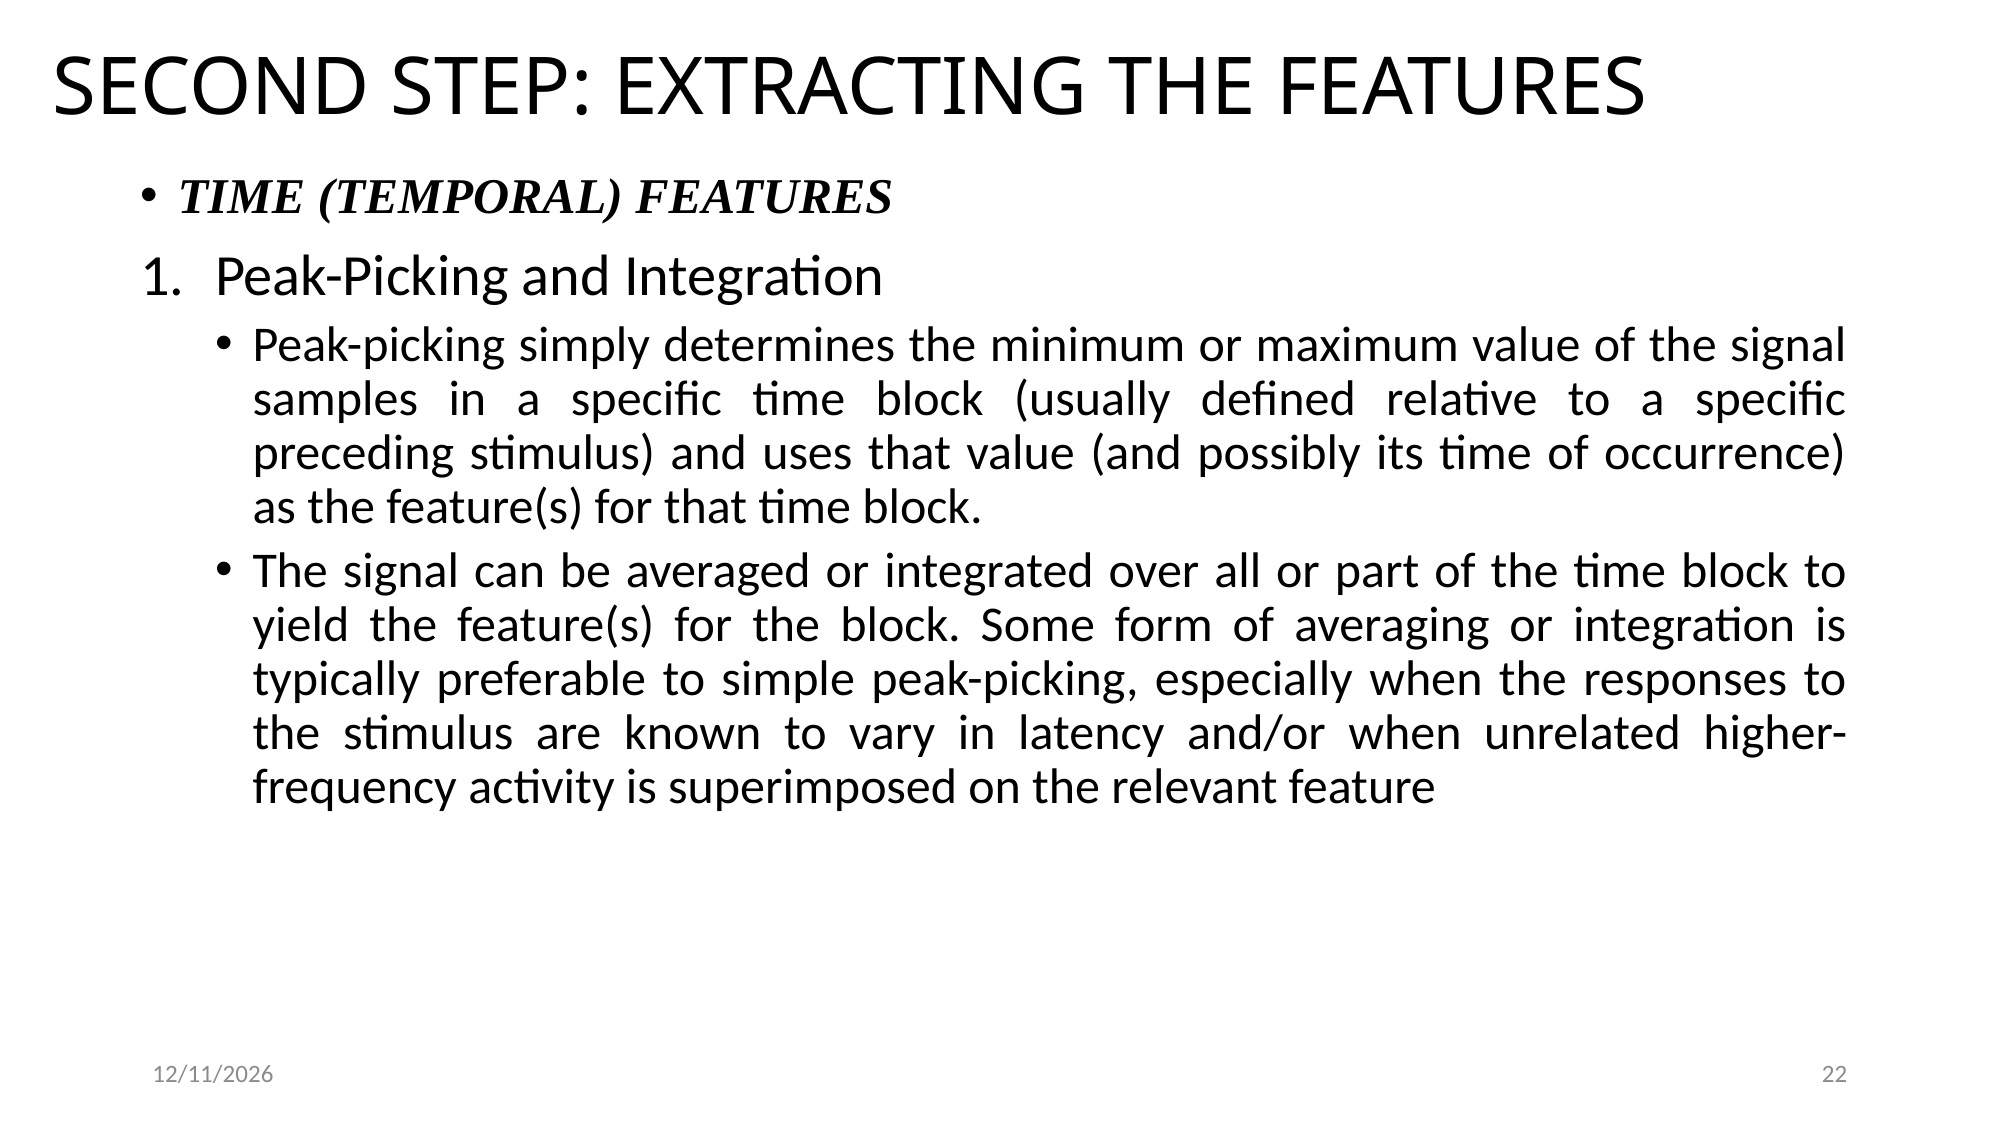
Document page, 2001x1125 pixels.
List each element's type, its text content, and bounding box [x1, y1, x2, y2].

slide_number 22 [1412, 1042, 1863, 1103]
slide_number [137, 1042, 588, 1103]
title SECOND STEP: EXTRACTING THE FEATURES [37, 37, 1763, 141]
list TIME (TEMPORAL) FEATURES Peak-Picking and Integration Peak-picking simply determines the minimum or maximum value of the signal samples in a specific time block (usually defined relative to a specific preceding stimulus) and uses that value (and possibly its time of occurrence) as the feature(s) for that time block. The signal can be averaged or integrated over all or part of the time block to yield the feature(s) for the block. Some form of averaging or integration is typically preferable to simple peak-picking, especially when the responses to the stimulus are known to vary in latency and/or when unrelated higher-frequency activity is superimposed on the relevant feature [125, 162, 1863, 1000]
